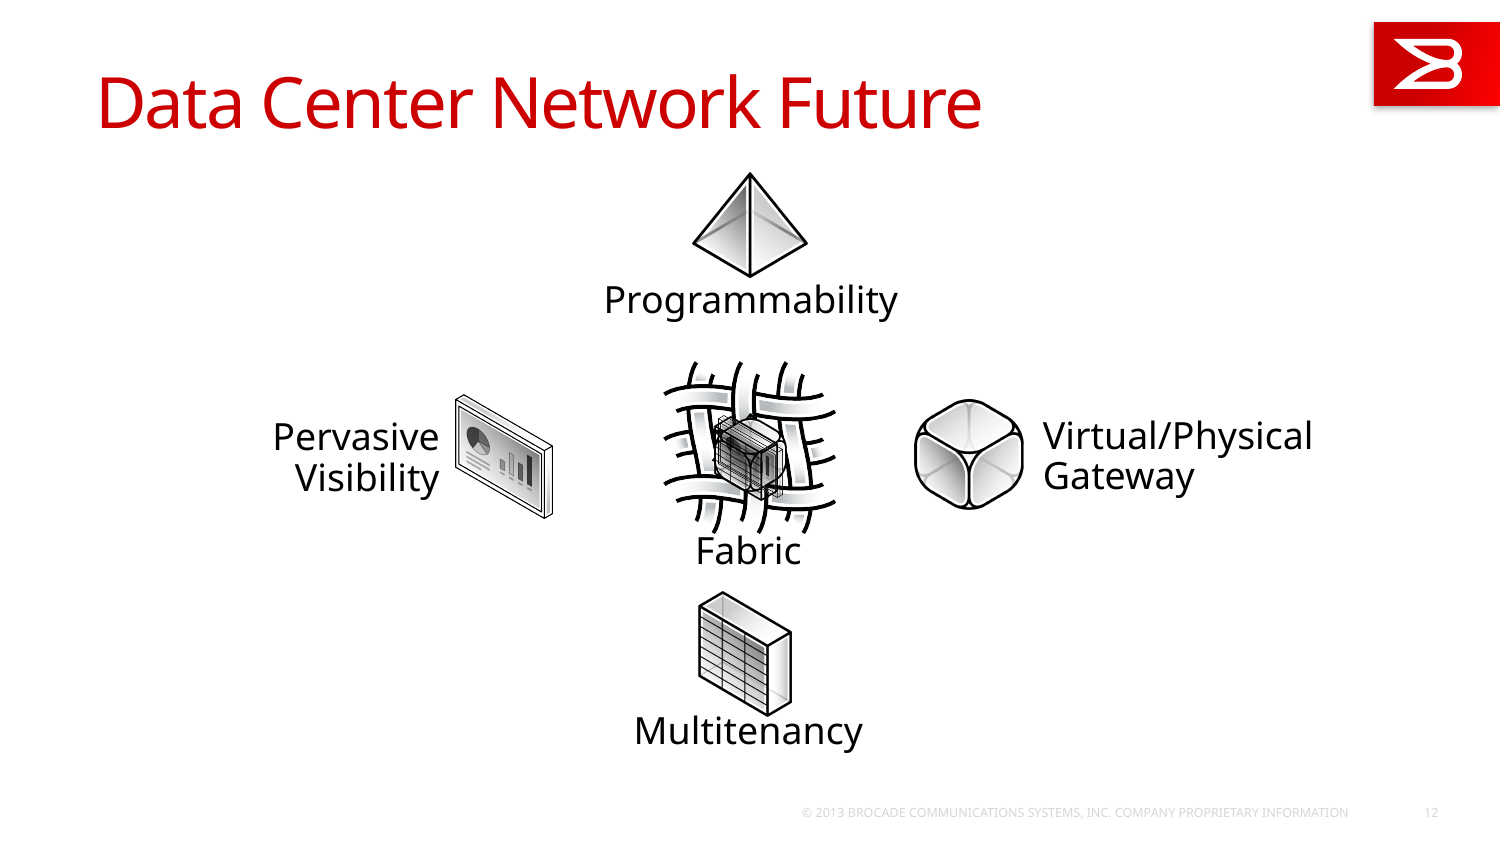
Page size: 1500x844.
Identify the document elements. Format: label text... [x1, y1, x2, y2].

picture [663, 361, 837, 535]
text_box Multitenancy [602, 704, 895, 760]
picture [692, 172, 808, 278]
picture [698, 591, 793, 717]
picture [455, 393, 553, 519]
picture [913, 399, 1024, 510]
text_box Pervasive Visibility [152, 398, 450, 519]
text_box Fabric [622, 519, 874, 579]
title Data Center Network Future [95, 57, 1374, 142]
text_box Programmability [584, 277, 918, 328]
footer © 2013 Brocade Communications Systems, Inc. Company Proprietary Information [680, 800, 1349, 822]
text_box Virtual/Physical Gateway [1028, 409, 1329, 506]
slide_number 12 [1403, 800, 1439, 822]
